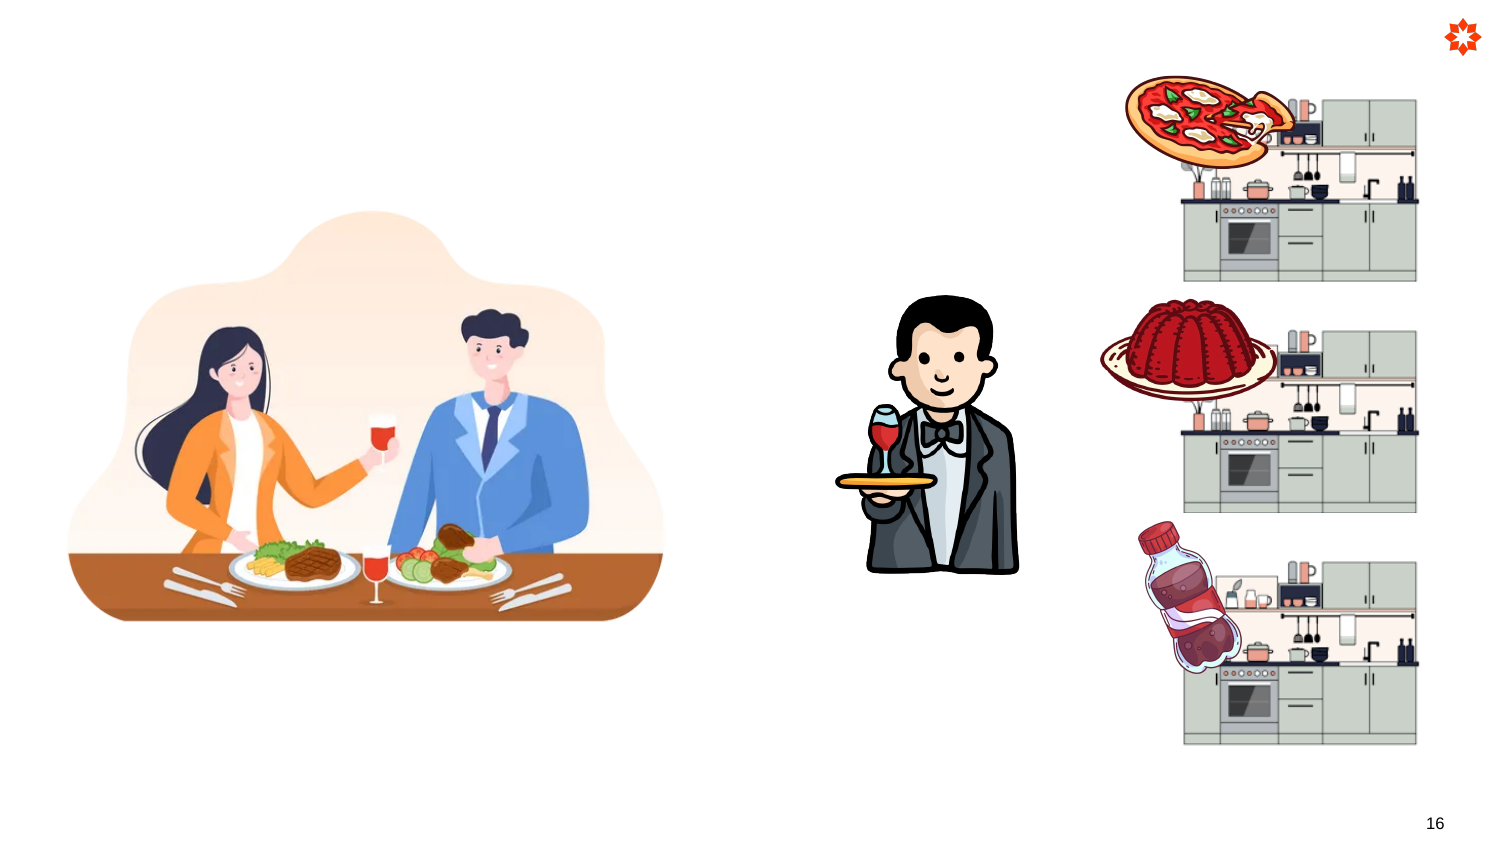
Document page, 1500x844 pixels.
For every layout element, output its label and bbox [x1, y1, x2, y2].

picture [1092, 51, 1440, 793]
picture [38, 185, 694, 648]
picture [787, 295, 1067, 575]
